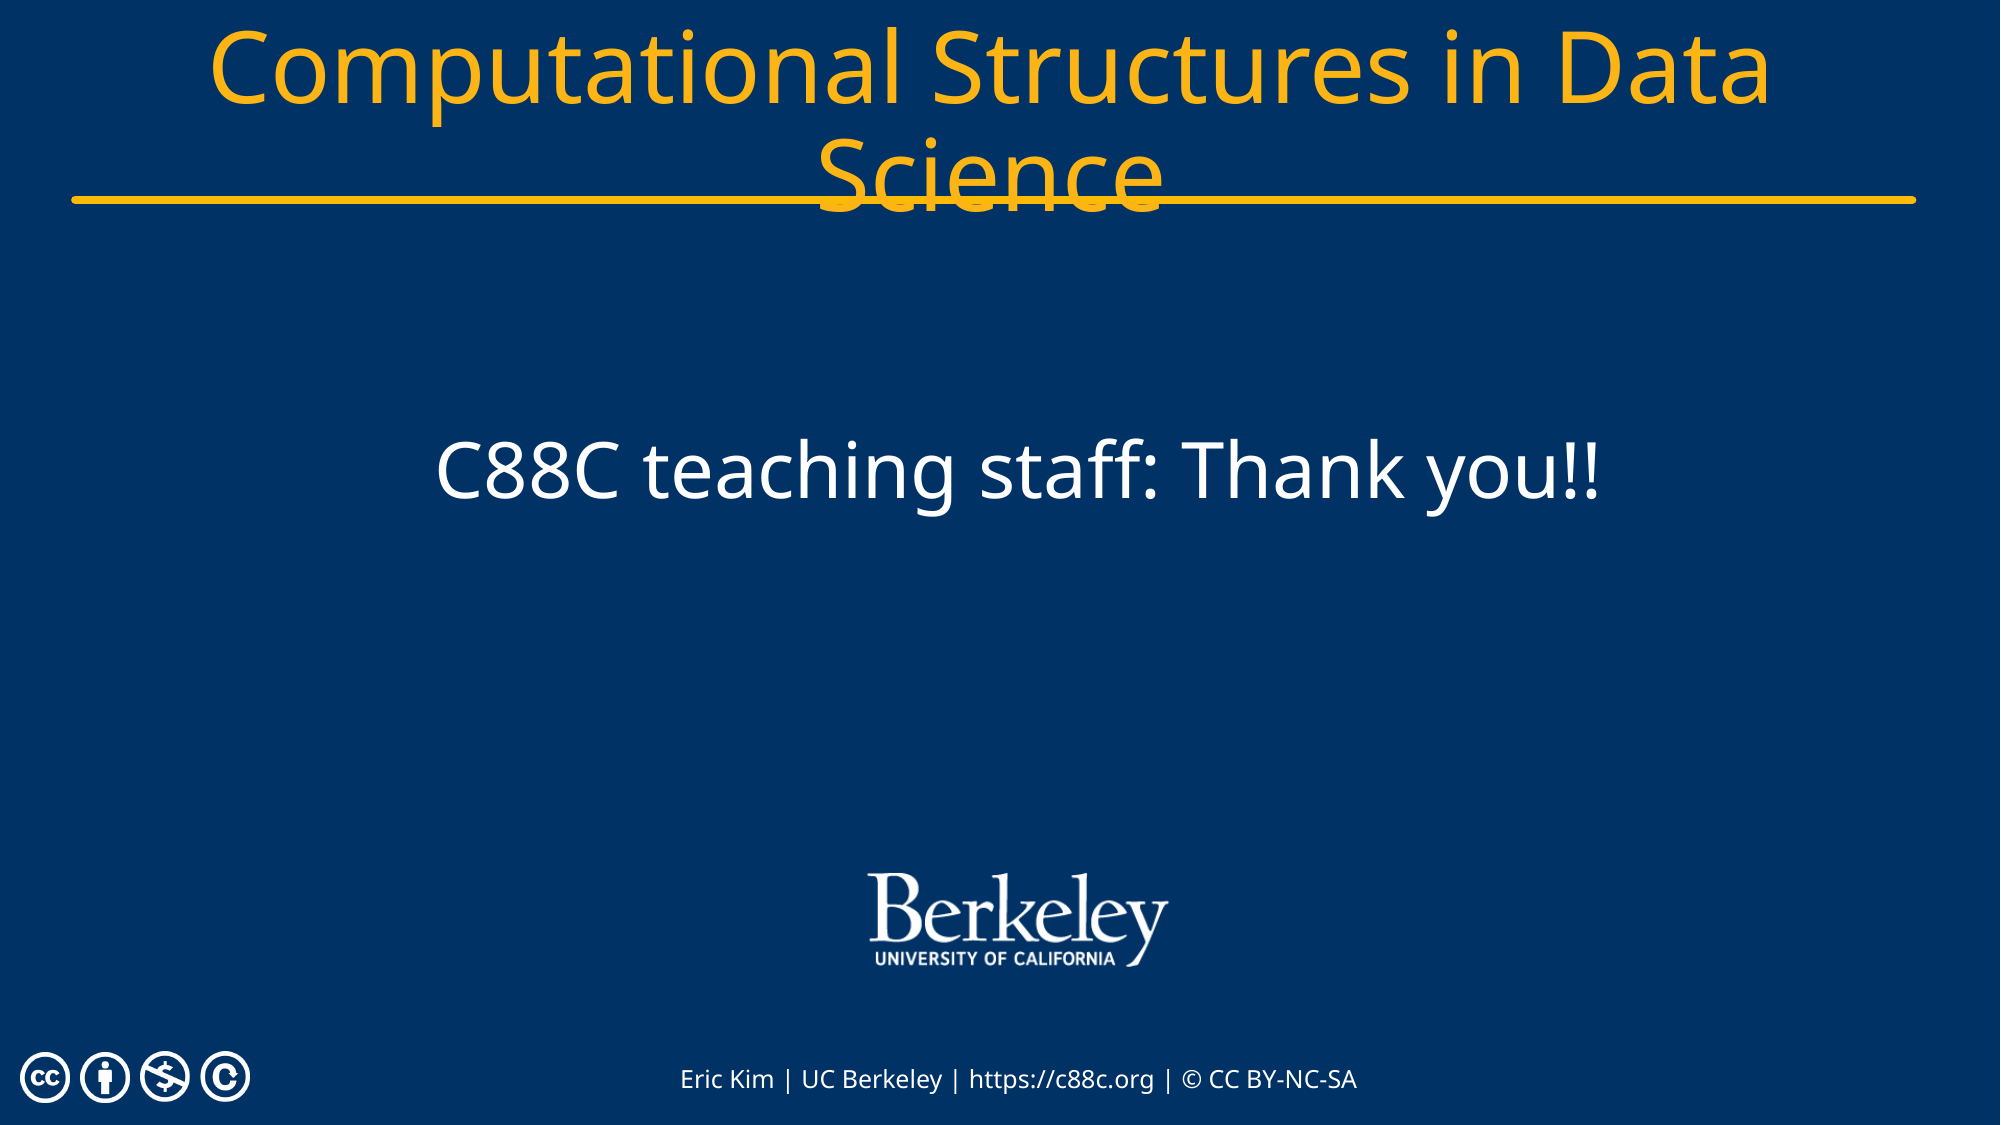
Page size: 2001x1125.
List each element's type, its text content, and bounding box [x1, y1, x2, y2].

title C88C teaching staff: Thank you!! [323, 351, 1715, 596]
footer Eric Kim | UC Berkeley | https://c88c.org | © CC BY-NC-SA [662, 1059, 1376, 1102]
picture [80, 1052, 130, 1103]
picture [140, 1051, 190, 1102]
picture [854, 854, 1184, 987]
picture [20, 1052, 70, 1103]
